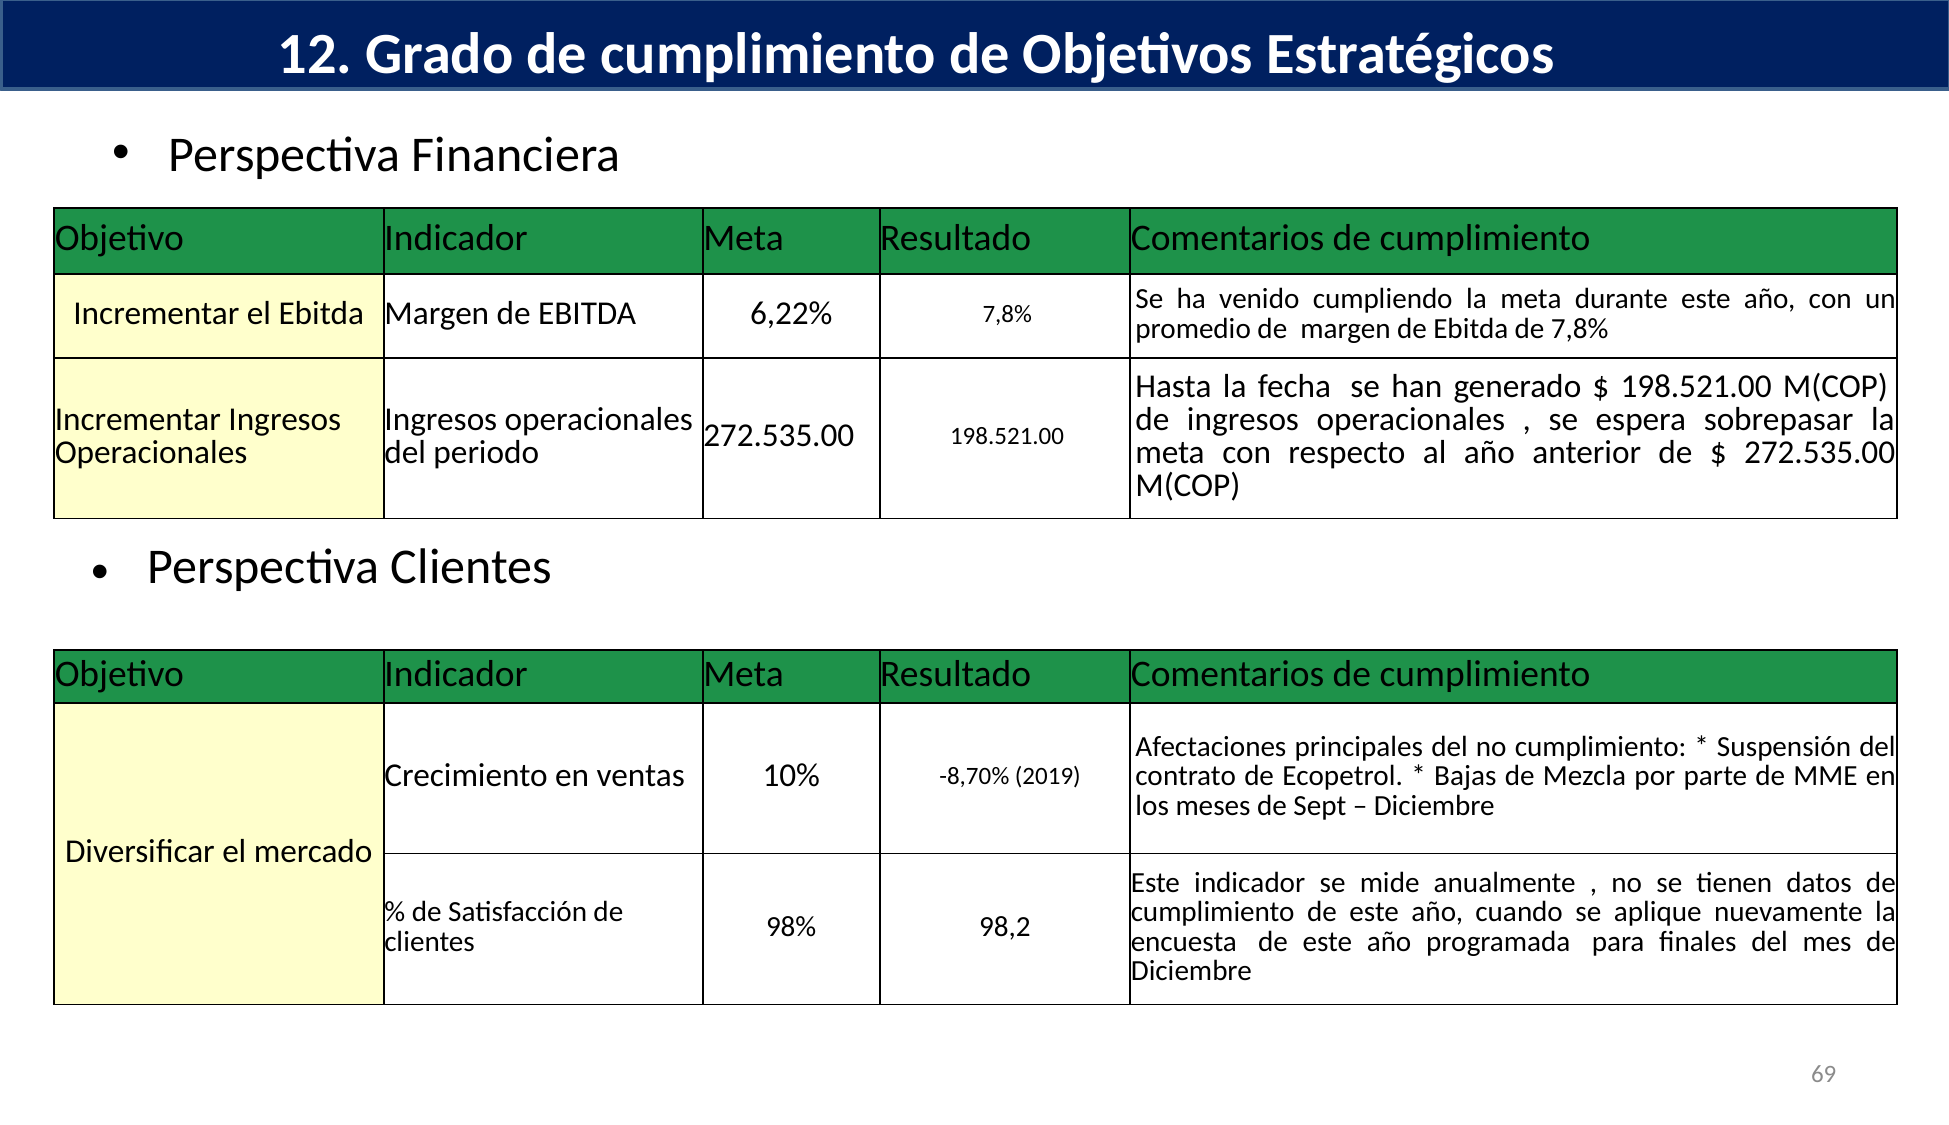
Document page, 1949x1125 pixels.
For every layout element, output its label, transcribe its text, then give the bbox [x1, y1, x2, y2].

table_cell Crecimiento en ventas [385, 704, 702, 853]
table_header Indicador [385, 651, 702, 702]
table_cell % de Satisfacción de clientes [385, 854, 702, 1004]
table_cell Ingresos operacionales del periodo [385, 359, 702, 514]
list Perspectiva Financiera [97, 113, 1852, 207]
table_header Resultado [881, 209, 1129, 273]
table_cell Se ha venido cumpliendo la meta durante este año, con un promedio de margen de Ebitda de 7,8% [1131, 275, 1896, 357]
table_cell -8,70% (2019) [881, 704, 1129, 853]
text_box [0, 0, 1949, 91]
table_header Comentarios de cumplimiento [1131, 651, 1896, 702]
table_cell Diversificar el mercado [55, 704, 383, 1004]
table_cell Margen de EBITDA [385, 275, 702, 357]
table_cell 98,2 [881, 854, 1129, 1004]
table_header Objetivo [55, 651, 383, 702]
slide_number 69 [1396, 1042, 1852, 1103]
table_cell 10% [704, 704, 879, 853]
table_cell Incrementar el Ebitda [55, 275, 383, 357]
table_cell Incrementar Ingresos Operacionales [55, 359, 383, 514]
text_box Perspectiva Clientes [76, 538, 1831, 646]
table_cell Hasta la fecha se han generado $ 198.521.00 M(COP) de ingresos operacionales , se espera sobrepasar la meta con respecto al año anterior de $ 272.535.00 M(COP) [1131, 359, 1896, 514]
table_cell 98% [704, 854, 879, 1004]
table_header Resultado [881, 651, 1129, 702]
table_header Meta [704, 209, 879, 273]
table_header Comentarios de cumplimiento [1131, 209, 1896, 273]
table_header Meta [704, 651, 879, 702]
table_cell 7,8% [881, 275, 1129, 357]
table_cell 198.521.00 [881, 359, 1129, 514]
table_header Objetivo [55, 209, 383, 273]
table_cell Afectaciones principales del no cumplimiento: * Suspensión del contrato de Ecopetrol. * Bajas de Mezcla por parte de MME en los meses de Sept – Diciembre [1131, 704, 1896, 853]
table_header Indicador [385, 209, 702, 273]
table_cell 6,22% [704, 275, 879, 357]
table_cell 272.535.00 [704, 359, 879, 514]
text_box 12. Grado de cumplimiento de Objetivos Estratégicos [263, 7, 1570, 93]
table_cell Este indicador se mide anualmente , no se tienen datos de cumplimiento de este año, cuando se aplique nuevamente la encuesta de este año programada para finales del mes de Diciembre [1131, 854, 1896, 1004]
